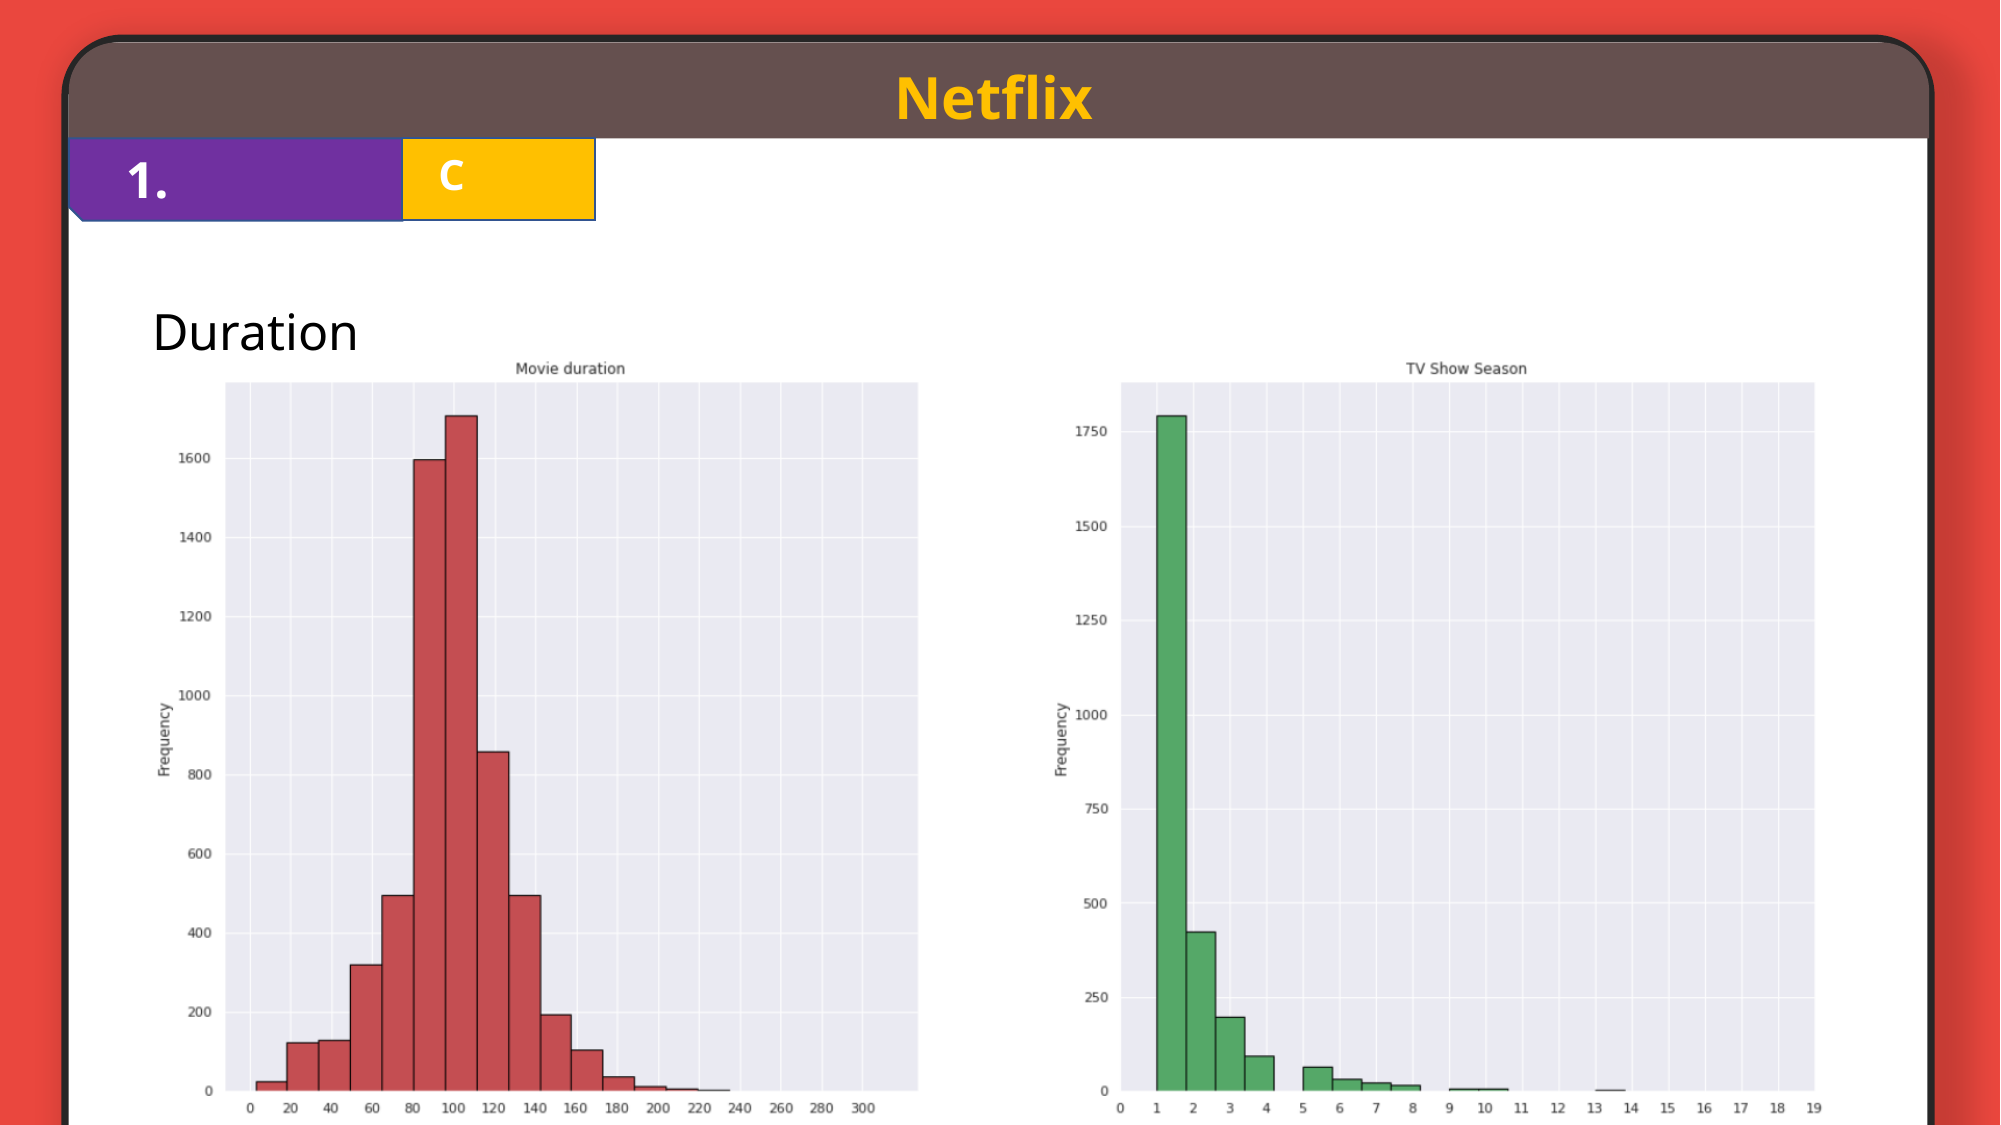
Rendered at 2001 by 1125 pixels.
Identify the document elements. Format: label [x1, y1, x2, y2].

text_box [65, 38, 1932, 1125]
picture [1034, 351, 1834, 1125]
picture [137, 351, 963, 1125]
